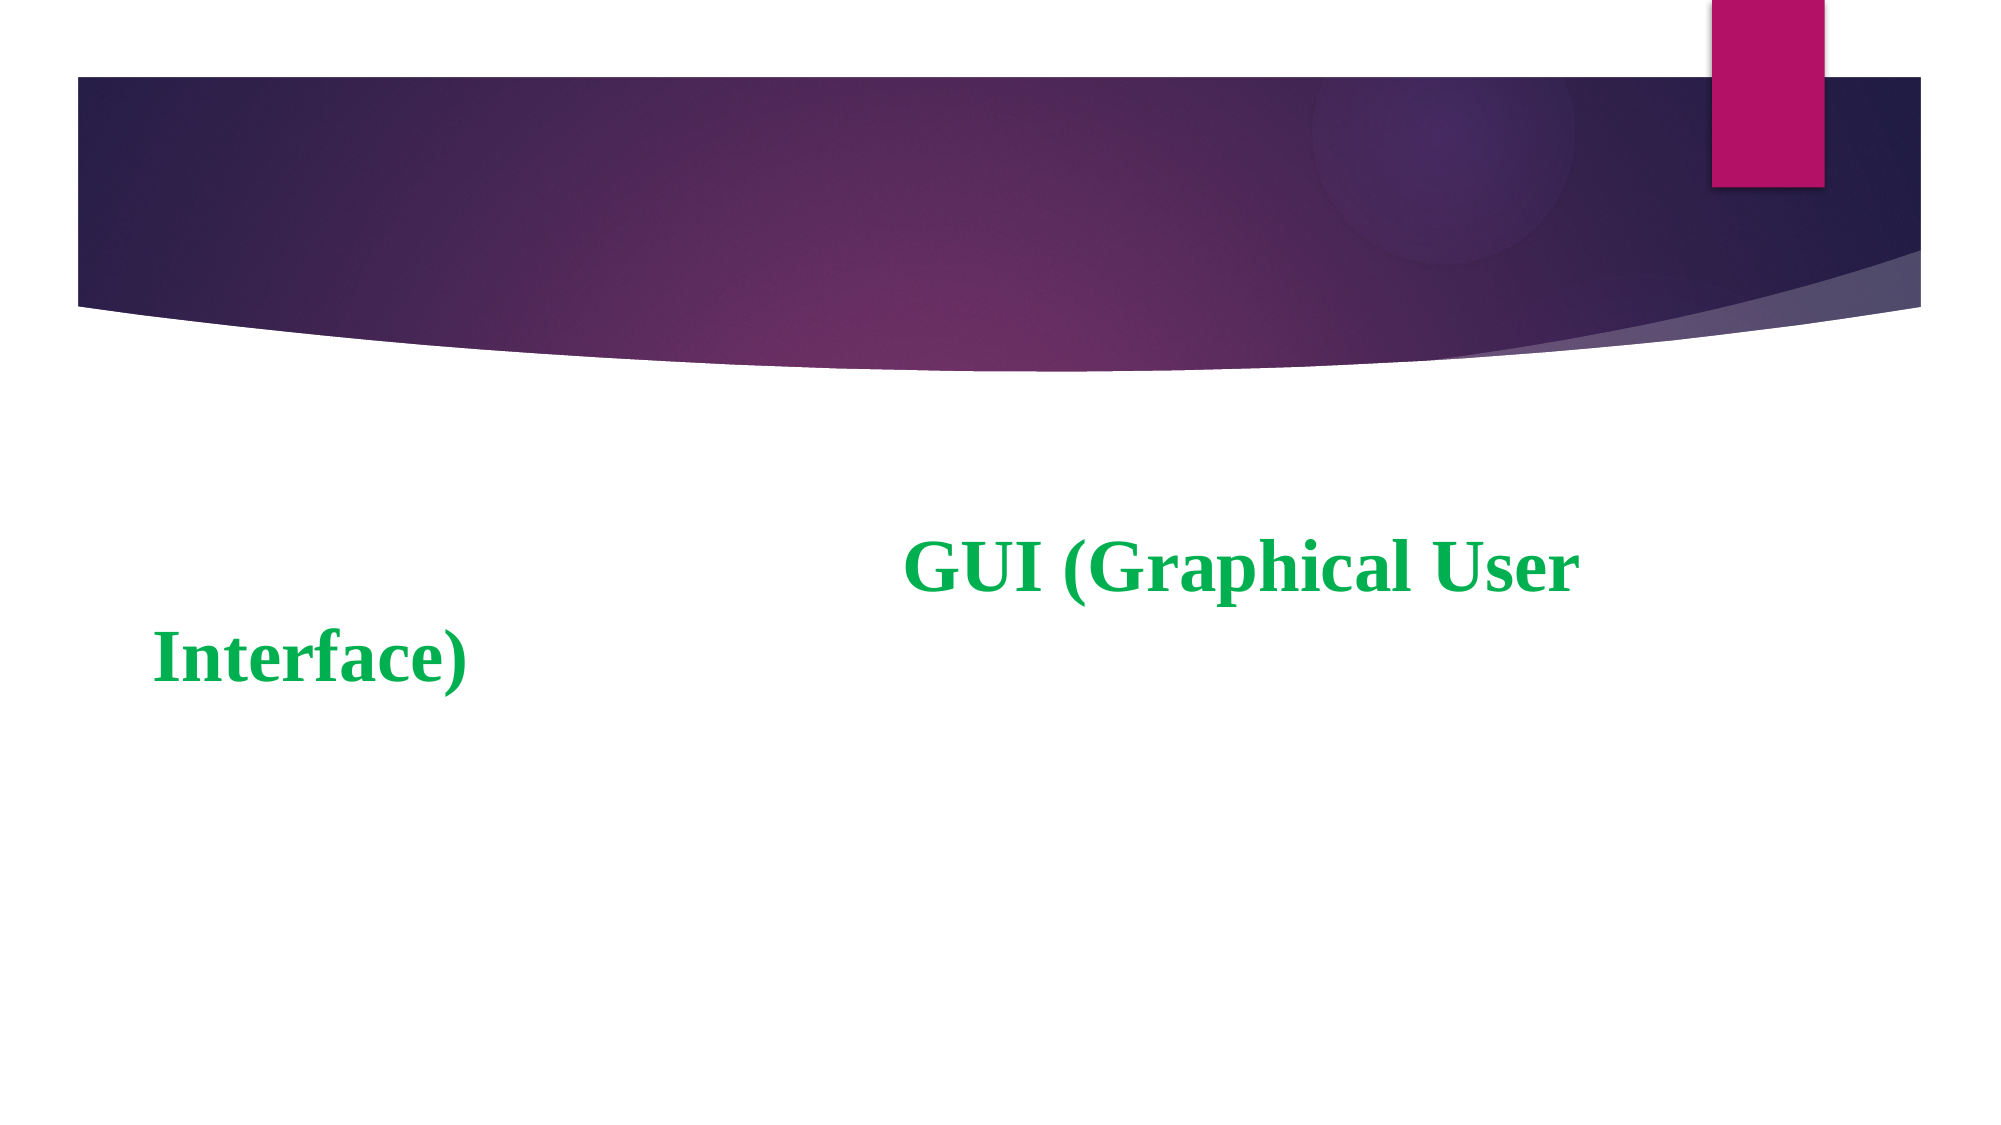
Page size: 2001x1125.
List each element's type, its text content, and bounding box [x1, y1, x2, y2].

title GUI (Graphical User Interface) [137, 59, 1863, 973]
